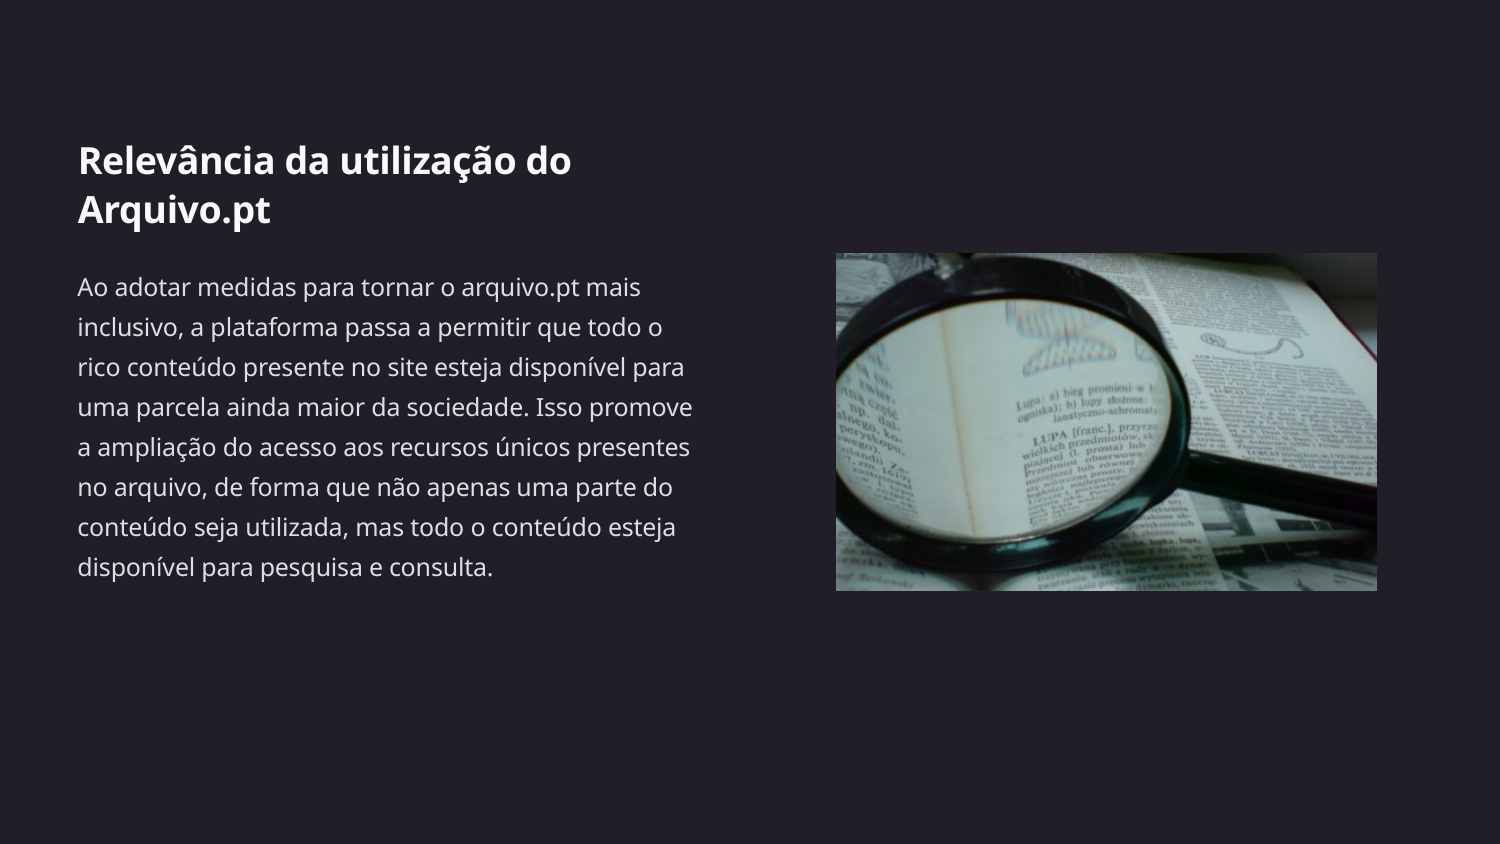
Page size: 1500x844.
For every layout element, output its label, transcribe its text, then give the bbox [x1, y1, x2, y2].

text_box Ao adotar medidas para tornar o arquivo.pt mais inclusivo, a plataforma passa a permitir que todo o rico conteúdo presente no site esteja disponível para uma parcela ainda maior da sociedade. Isso promove a ampliação do acesso aos recursos únicos presentes no arquivo, de forma que não apenas uma parte do conteúdo seja utilizada, mas todo o conteúdo esteja disponível para pesquisa e consulta. [77, 261, 703, 582]
text_box Relevância da utilização do Arquivo.pt [77, 133, 760, 182]
picture [836, 253, 1377, 591]
